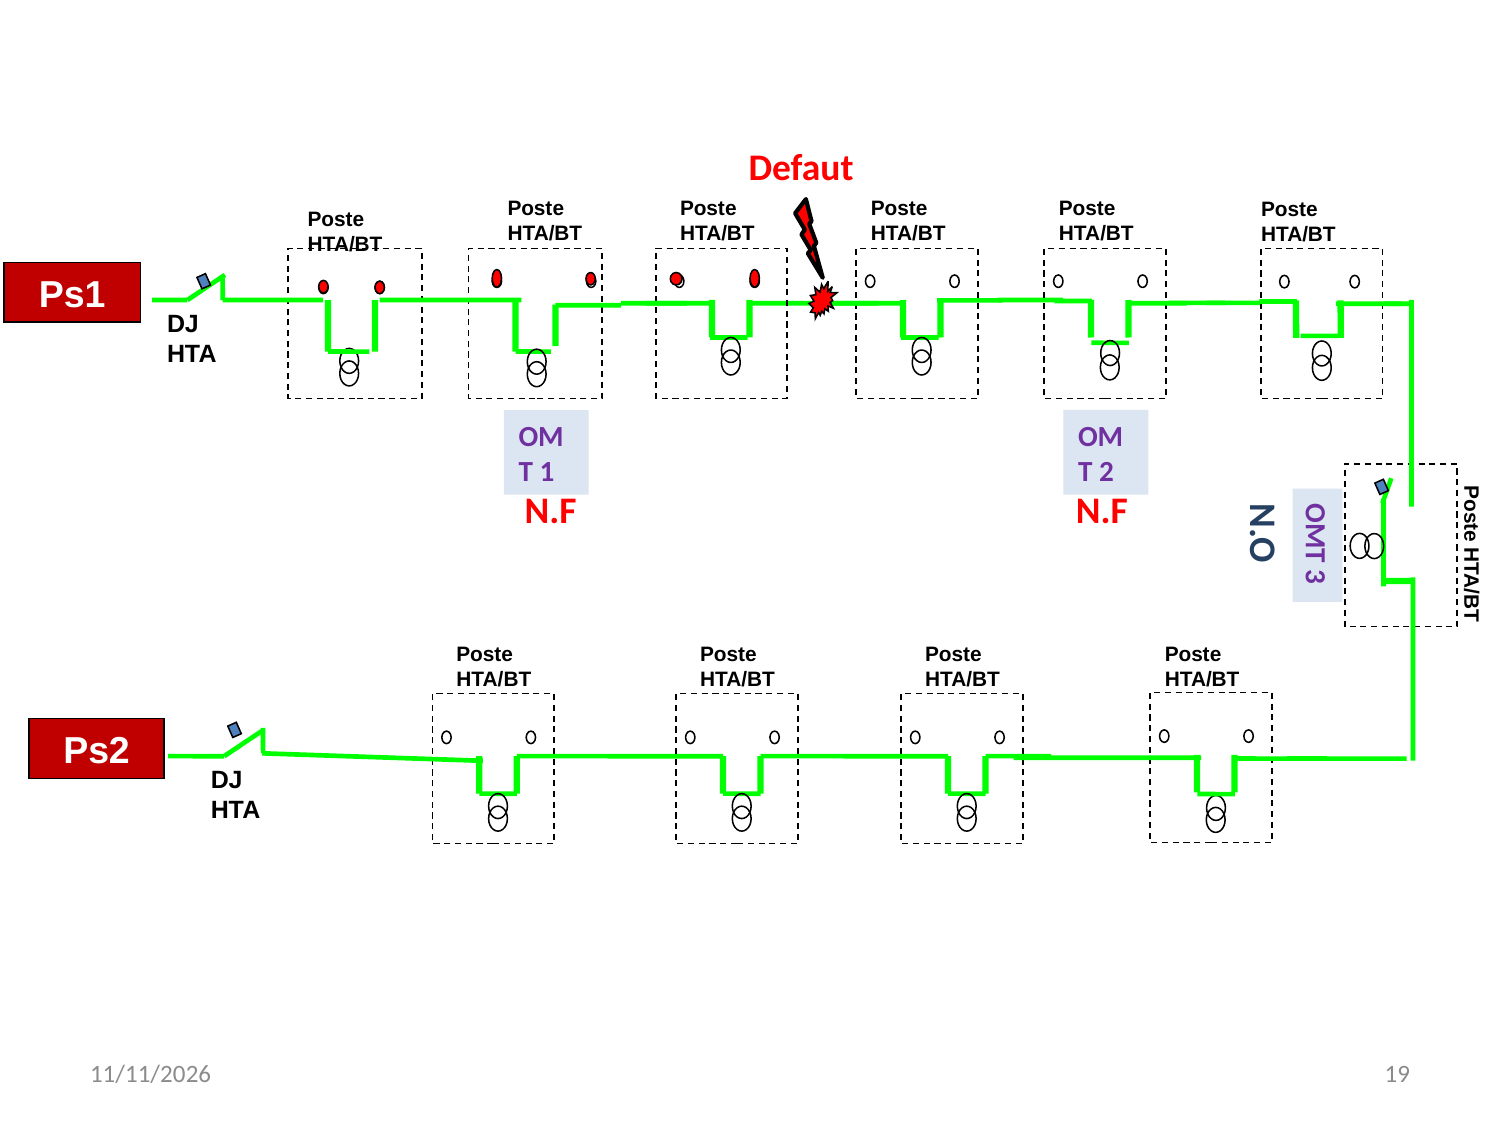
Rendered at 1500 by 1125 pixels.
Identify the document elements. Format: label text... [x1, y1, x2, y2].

text_box [1044, 253, 1166, 399]
text_box [865, 274, 875, 288]
text_box [685, 731, 695, 744]
text_box [957, 793, 977, 812]
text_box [222, 299, 552, 352]
text_box [721, 350, 741, 376]
text_box Poste HTA/BT [665, 187, 807, 253]
text_box [1100, 360, 1120, 380]
text_box N.F [1029, 465, 1174, 553]
text_box [910, 731, 920, 744]
slide_number 19 [1074, 1042, 1425, 1103]
text_box [1150, 698, 1272, 843]
text_box [527, 361, 547, 387]
text_box DJ HTA [152, 299, 265, 375]
text_box [585, 272, 596, 286]
text_box Defaut [689, 126, 913, 205]
text_box [901, 693, 1023, 793]
text_box [949, 274, 960, 288]
text_box [769, 731, 780, 744]
text_box [526, 731, 536, 744]
text_box Poste HTA/BT [1150, 632, 1301, 698]
text_box [656, 248, 787, 399]
text_box Poste HTA/BT [441, 632, 592, 698]
text_box [1344, 464, 1458, 627]
text_box [539, 361, 547, 368]
text_box [1206, 815, 1226, 833]
text_box [468, 248, 603, 305]
text_box [1364, 533, 1384, 559]
text_box [1159, 729, 1169, 743]
text_box OMT 3 [1292, 488, 1343, 602]
text_box [901, 757, 1023, 844]
text_box [527, 361, 534, 367]
text_box [1137, 274, 1148, 288]
text_box [1279, 275, 1290, 288]
text_box Poste HTA/BT [1246, 187, 1397, 253]
text_box OMT 1 [503, 410, 589, 475]
text_box [856, 253, 978, 399]
text_box [318, 280, 329, 293]
text_box [675, 276, 684, 288]
text_box Ps1 [3, 262, 141, 323]
text_box [1350, 533, 1367, 559]
text_box [288, 361, 422, 399]
text_box [912, 337, 932, 356]
text_box N.F [478, 465, 623, 553]
text_box Poste HTA/BT [1452, 470, 1493, 671]
text_box [339, 361, 359, 386]
text_box [1374, 479, 1389, 495]
text_box [732, 806, 752, 832]
text_box [288, 248, 422, 298]
text_box [227, 722, 242, 738]
text_box OMT 2 [1063, 409, 1149, 475]
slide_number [75, 1042, 425, 1103]
text_box [793, 205, 825, 280]
text_box [468, 306, 603, 399]
text_box Poste HTA/BT [292, 198, 443, 264]
text_box N.O [1231, 438, 1299, 630]
text_box [196, 273, 211, 289]
text_box Poste HTA/BT [910, 632, 1061, 698]
text_box [750, 269, 760, 288]
text_box [432, 693, 555, 844]
text_box [1243, 729, 1254, 743]
text_box [1350, 275, 1360, 288]
text_box Poste HTA/BT [685, 632, 836, 698]
text_box Ps2 [29, 718, 165, 779]
text_box [732, 793, 752, 812]
text_box [1312, 361, 1332, 381]
text_box [670, 272, 683, 286]
text_box Poste HTA/BT [1044, 187, 1195, 253]
text_box [1312, 340, 1332, 366]
text_box [912, 350, 932, 376]
text_box [676, 693, 798, 844]
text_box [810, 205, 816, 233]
text_box DJ HTA [196, 756, 309, 831]
text_box [488, 793, 508, 812]
text_box Poste HTA/BT [492, 187, 643, 253]
text_box [957, 806, 977, 832]
text_box [1053, 274, 1063, 288]
text_box [488, 806, 508, 832]
text_box [492, 269, 502, 288]
text_box Poste HTA/BT [856, 187, 1006, 253]
text_box [994, 731, 1005, 744]
text_box [1100, 340, 1120, 366]
text_box [721, 337, 741, 356]
text_box [808, 281, 837, 319]
text_box [375, 281, 385, 294]
text_box [1206, 795, 1226, 821]
text_box [1260, 253, 1383, 399]
text_box [441, 731, 452, 744]
